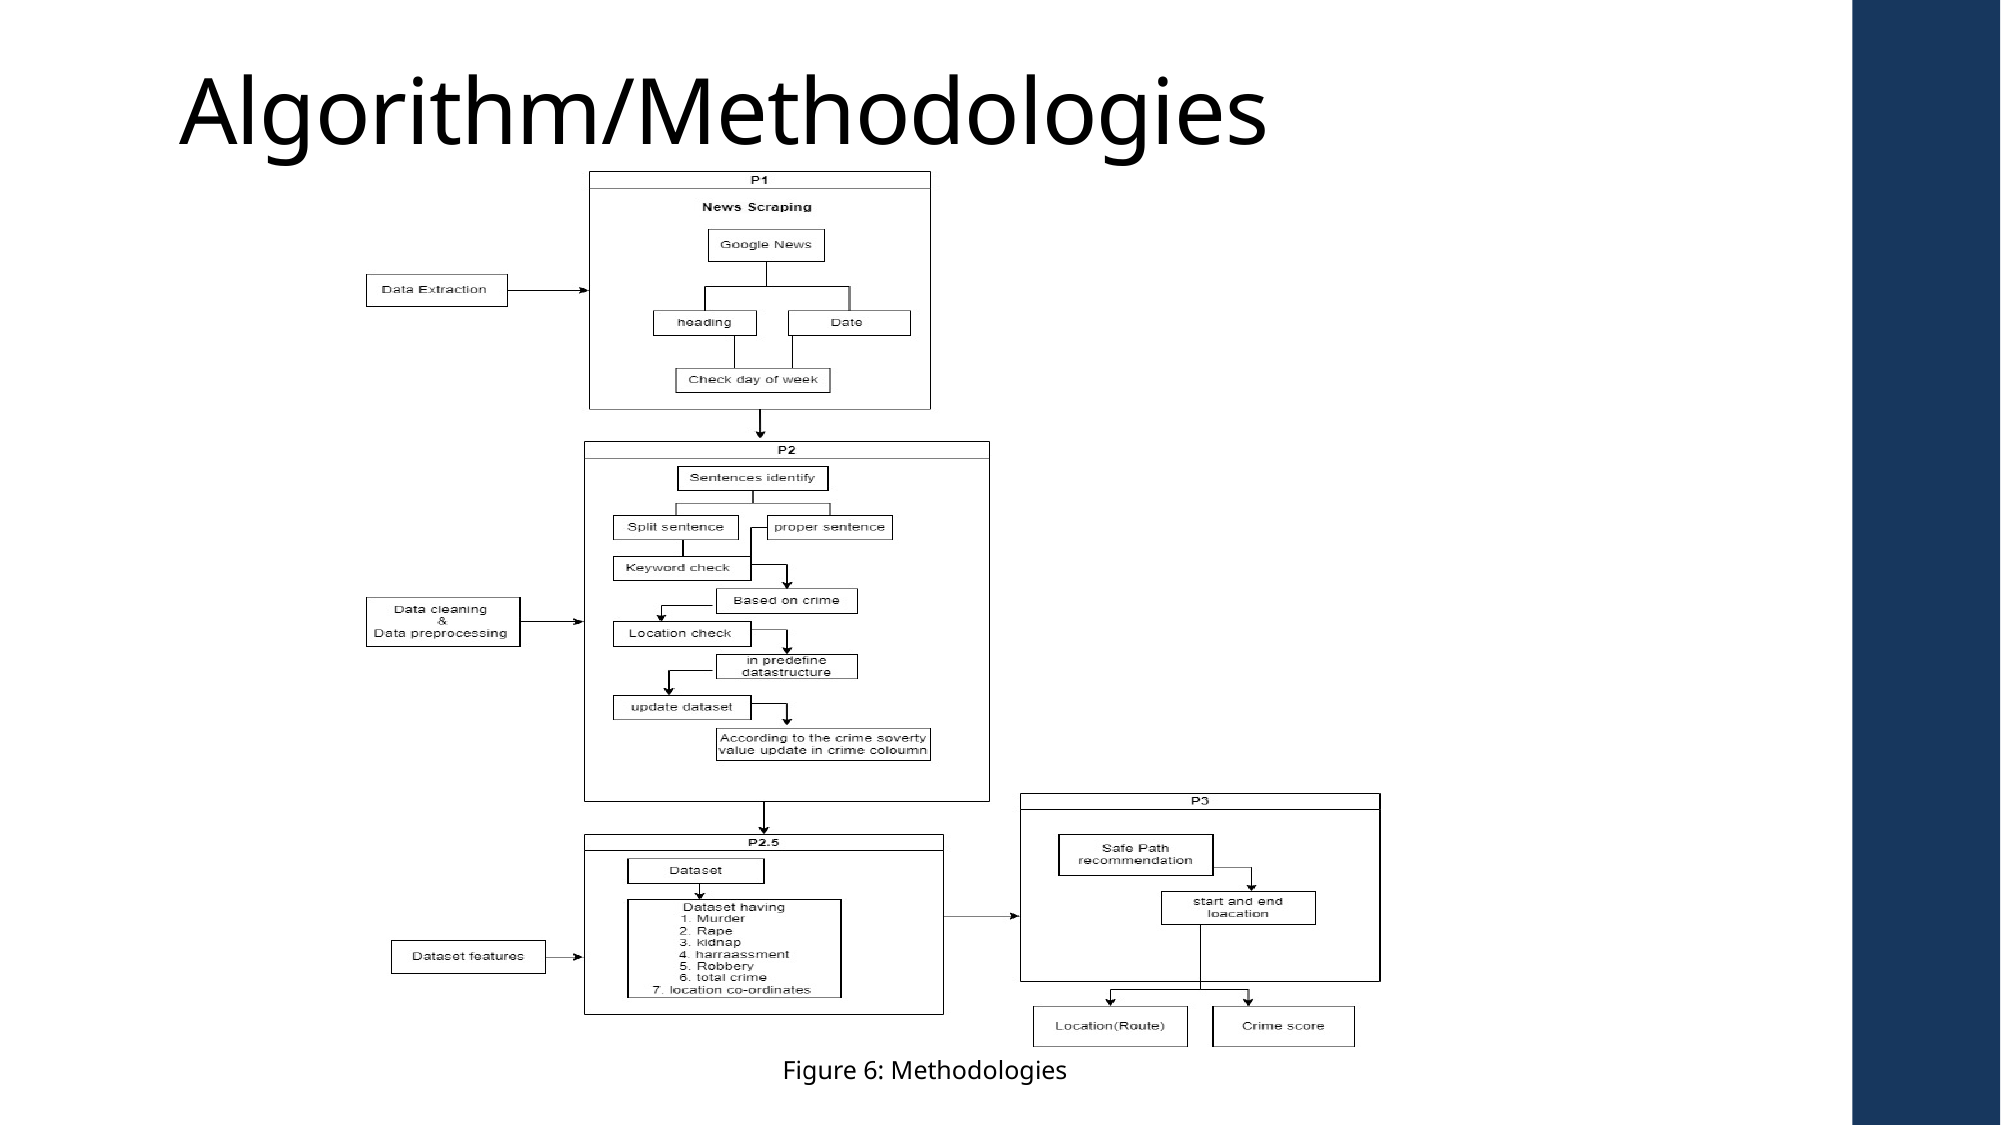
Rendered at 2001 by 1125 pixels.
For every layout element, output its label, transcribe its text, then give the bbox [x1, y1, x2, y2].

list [366, 171, 1381, 1047]
title Algorithm/Methodologies [164, 0, 1755, 172]
text_box Figure 6: Methodologies [767, 1057, 1222, 1092]
